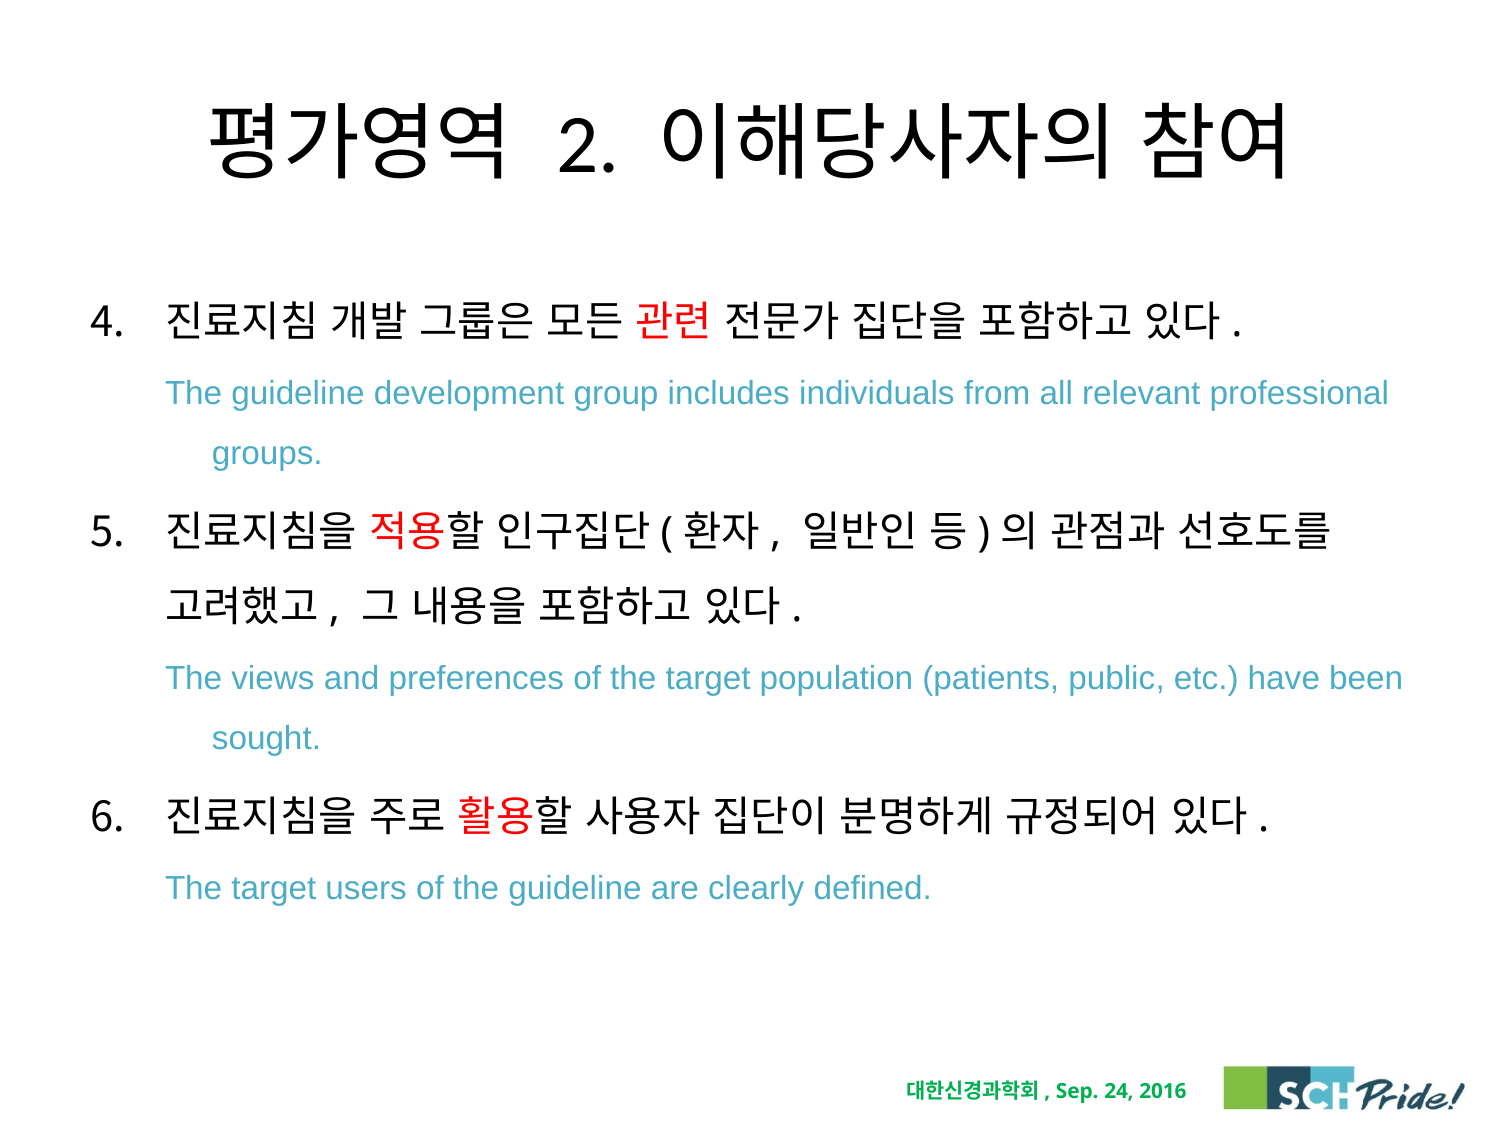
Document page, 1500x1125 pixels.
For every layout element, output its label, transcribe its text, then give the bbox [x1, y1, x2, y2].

list 진료지침 개발 그룹은 모든 관련 전문가 집단을 포함하고 있다. The guideline development group includes individuals from all relevant professional groups. 진료지침을 적용할 인구집단(환자, 일반인 등)의 관점과 선호도를 고려했고, 그 내용을 포함하고 있다. The views and preferences of the target population (patients, public, etc.) have been sought. 진료지침을 주로 활용할 사용자 집단이 분명하게 규정되어 있다. The target users of the guideline are clearly defined. [75, 262, 1425, 1005]
title 평가영역 2. 이해당사자의 참여 [75, 45, 1425, 233]
picture [1222, 1064, 1465, 1110]
